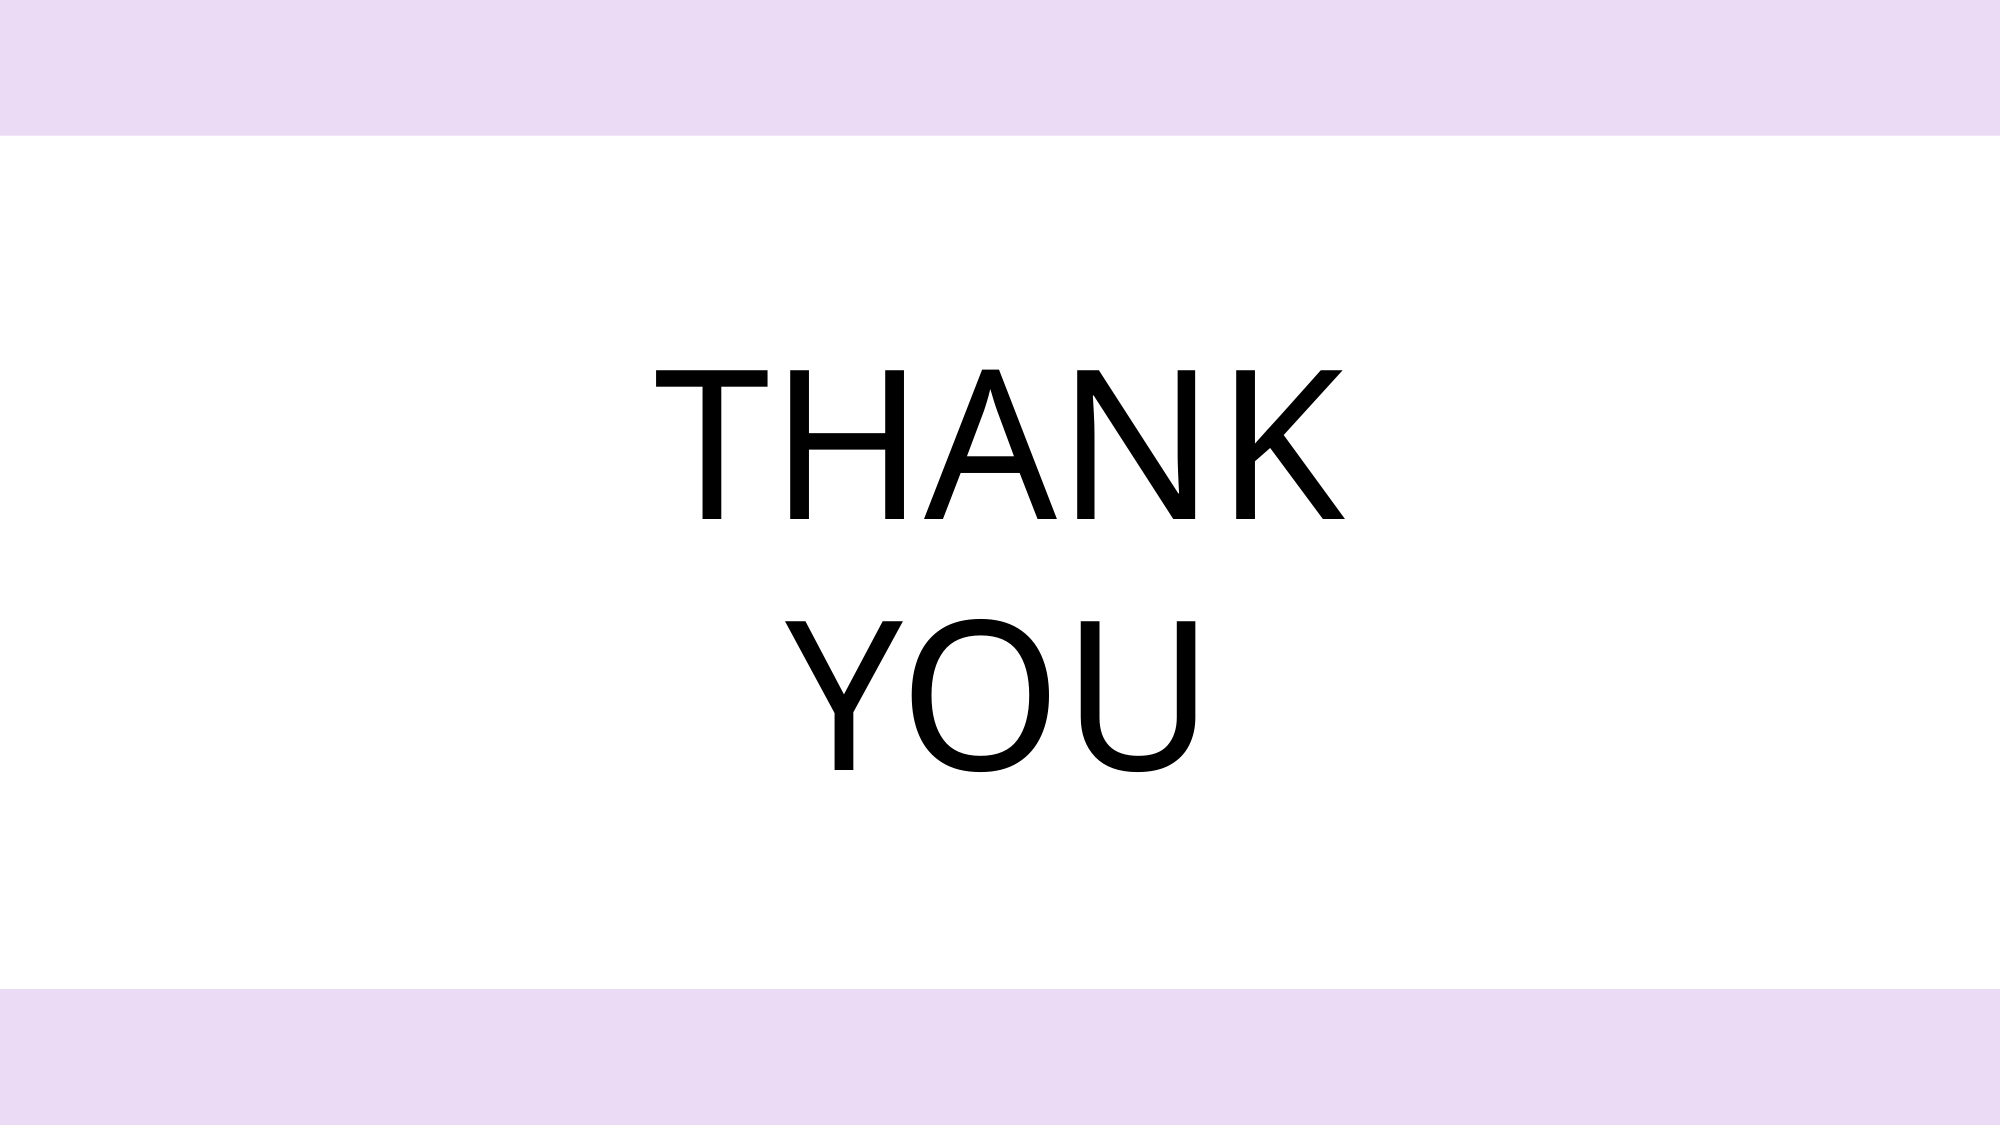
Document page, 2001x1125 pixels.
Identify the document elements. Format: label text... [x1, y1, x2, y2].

text_box THANK YOU [401, 304, 1599, 820]
text_box [0, 0, 2000, 137]
text_box [0, 988, 2000, 1125]
